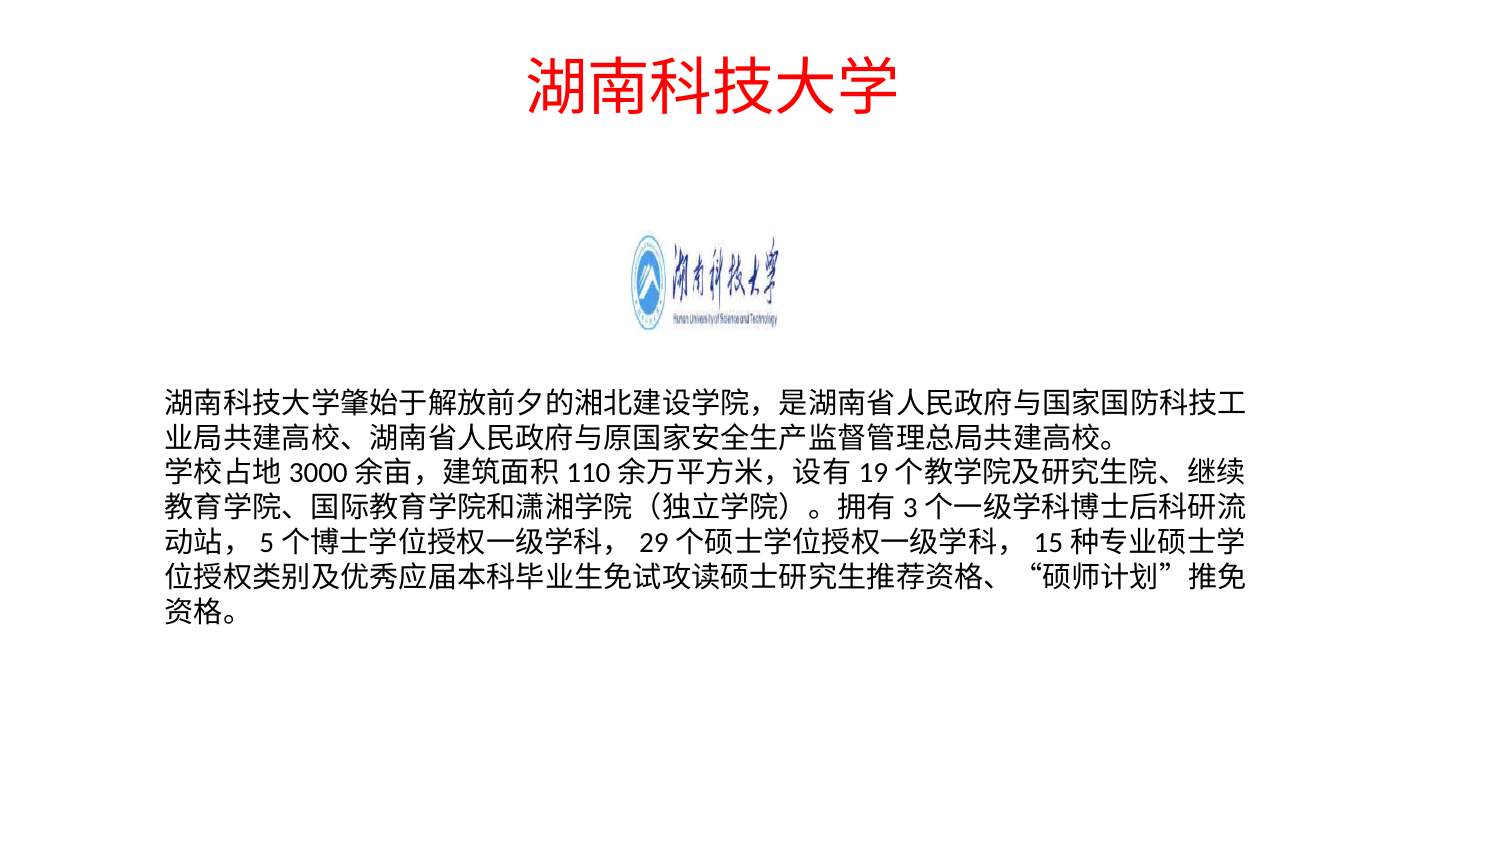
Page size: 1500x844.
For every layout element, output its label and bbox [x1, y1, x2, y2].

picture [629, 210, 780, 361]
